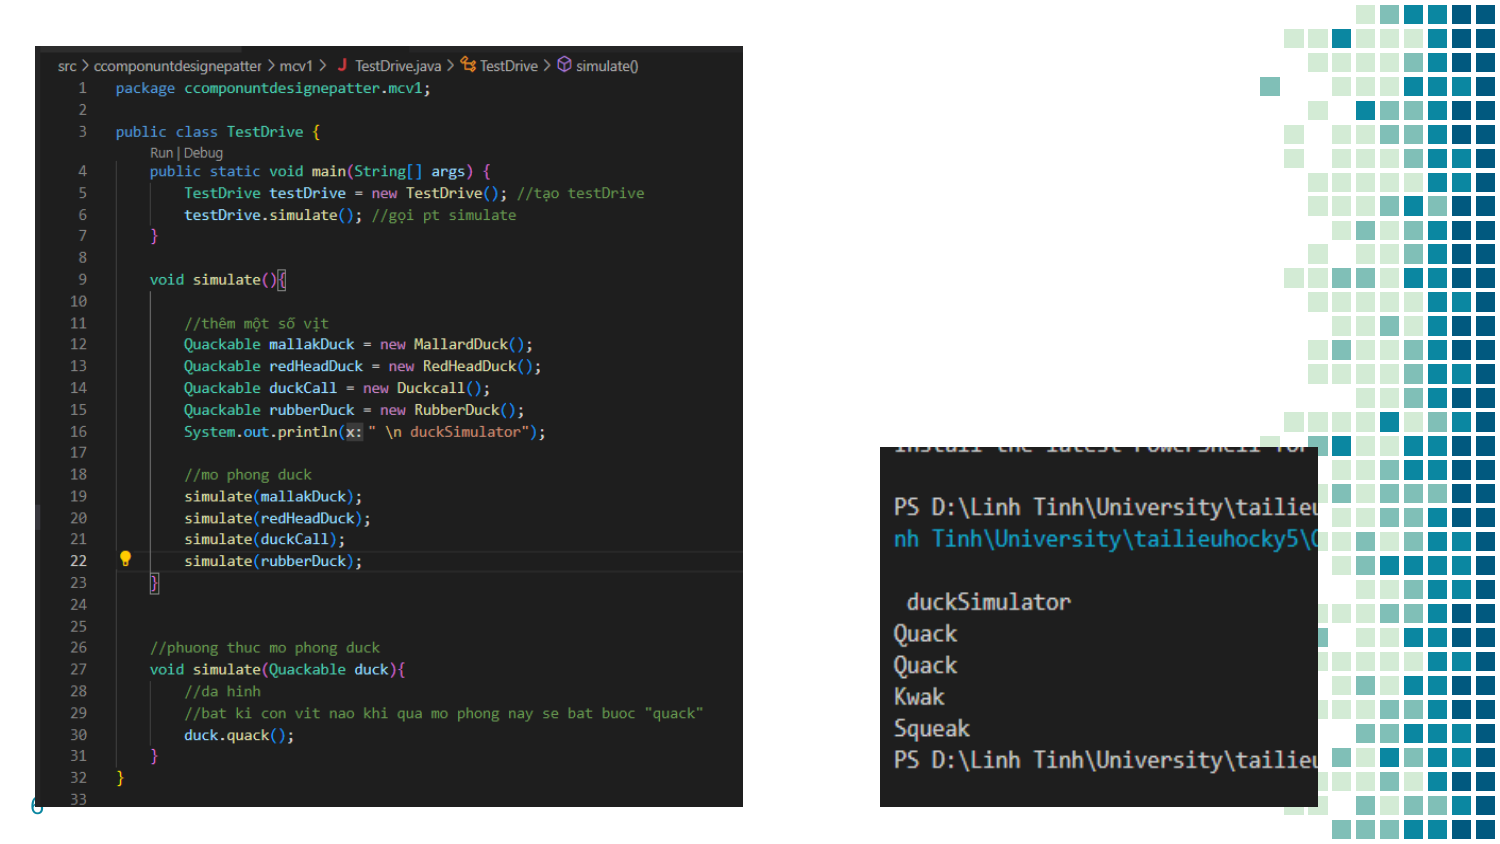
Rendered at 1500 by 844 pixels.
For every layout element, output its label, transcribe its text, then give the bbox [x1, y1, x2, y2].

picture [35, 46, 744, 807]
slide_number 6 [15, 774, 105, 839]
picture [879, 447, 1318, 807]
